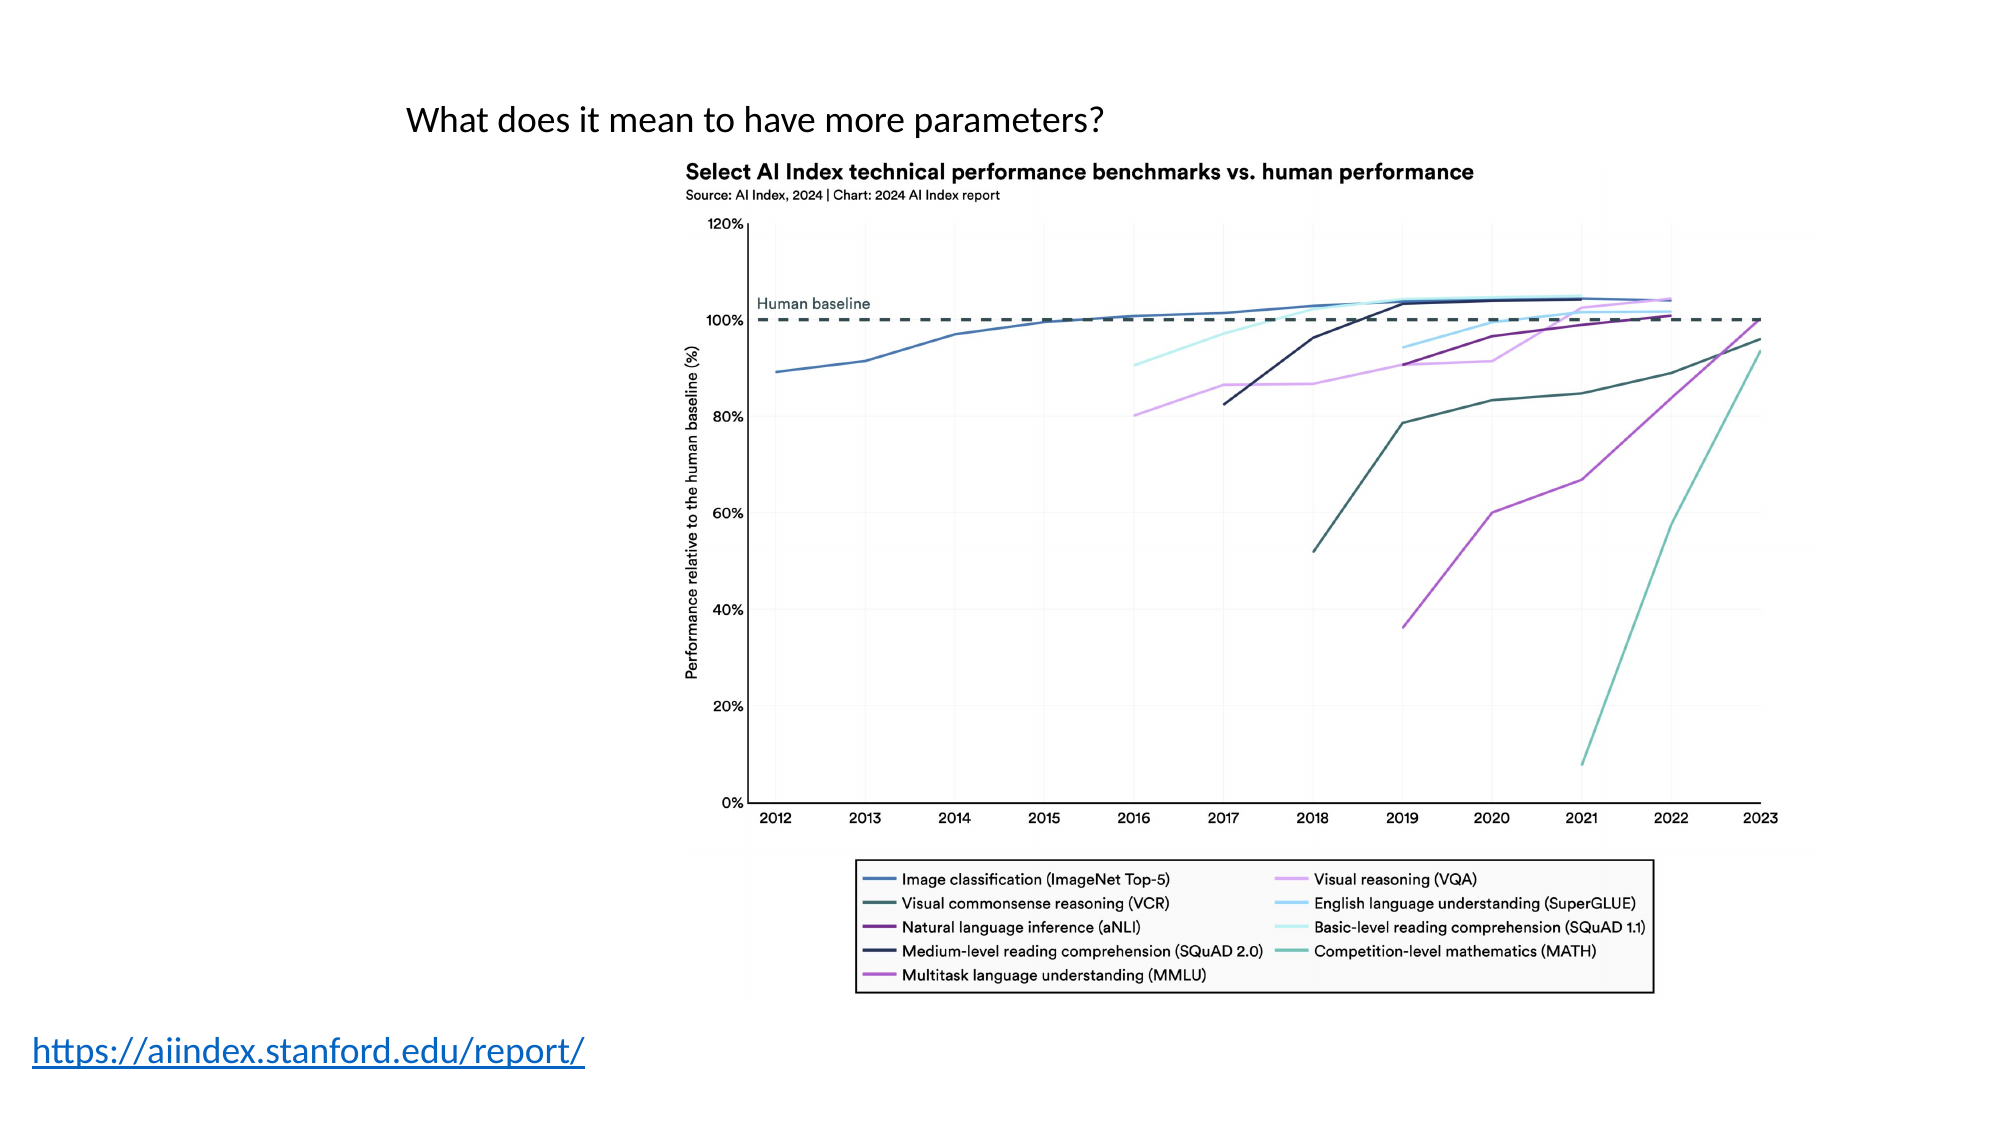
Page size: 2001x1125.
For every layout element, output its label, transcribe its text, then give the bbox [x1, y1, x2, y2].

text_box What does it mean to have more parameters? [391, 87, 1122, 148]
text_box https://aiindex.stanford.edu/report/ [17, 1018, 868, 1124]
picture [681, 161, 1817, 1006]
